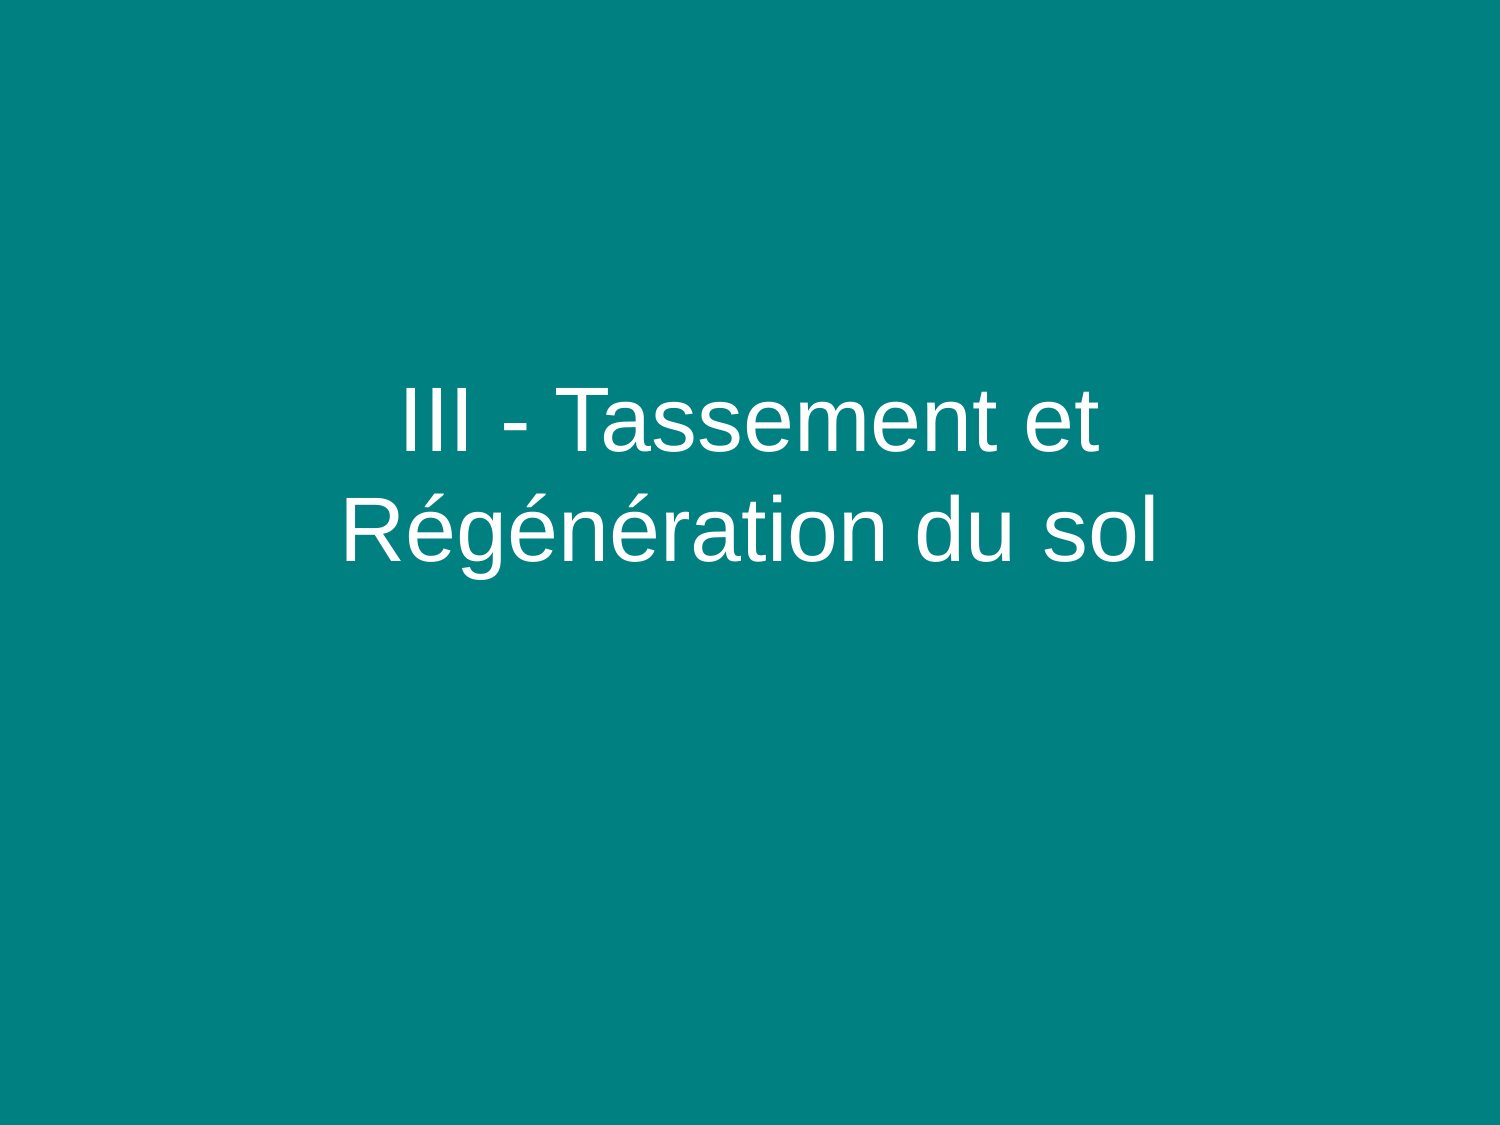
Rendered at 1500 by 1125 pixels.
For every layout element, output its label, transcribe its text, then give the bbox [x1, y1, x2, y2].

title III - Tassement et Régénération du sol [112, 349, 1388, 591]
